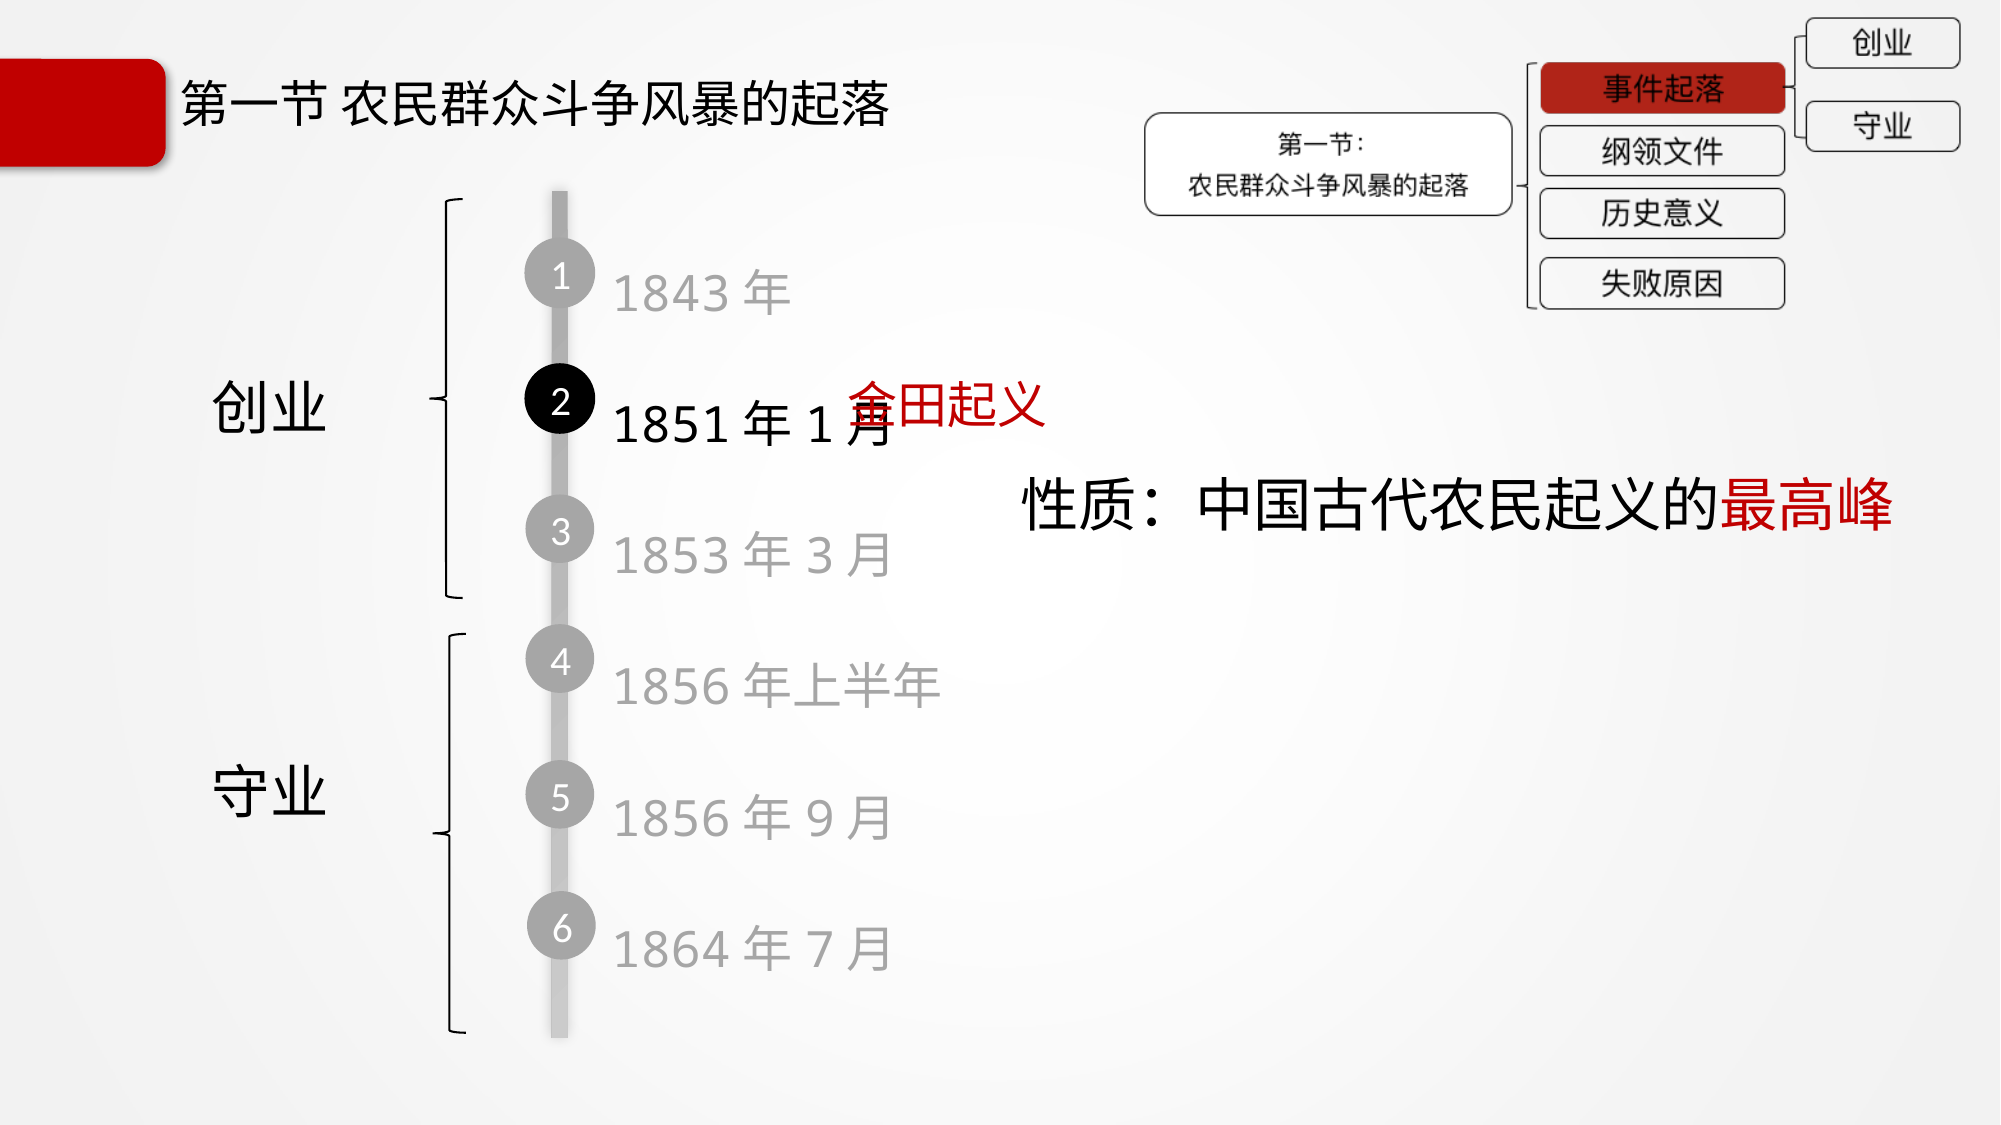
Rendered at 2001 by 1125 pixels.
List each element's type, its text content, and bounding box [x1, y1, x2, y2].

text_box [432, 632, 466, 1034]
text_box 守业 [197, 747, 344, 833]
title 第一节 农民群众斗争风暴的起落 [165, 62, 1143, 152]
text_box 创业 [197, 364, 344, 449]
text_box [551, 960, 569, 1039]
text_box 3 [524, 493, 596, 565]
text_box [551, 693, 569, 760]
text_box [551, 433, 569, 494]
list 1843年 1851年1月 1853年3月 1856年上半年 1856年9月 1864年7月 [595, 193, 958, 1013]
text_box [429, 198, 463, 600]
text_box [551, 308, 569, 364]
text_box 1 [524, 237, 596, 309]
text_box 性质：中国古代农民起义的最高峰 [1005, 425, 1910, 546]
text_box [551, 564, 569, 624]
text_box [551, 829, 569, 891]
text_box 金田起义 [833, 354, 1920, 442]
text_box 6 [525, 890, 597, 961]
text_box 2 [524, 363, 596, 434]
text_box 5 [524, 759, 596, 830]
text_box [0, 58, 166, 167]
text_box 4 [524, 623, 596, 694]
picture [0, 0, 2000, 1125]
text_box [551, 190, 569, 238]
